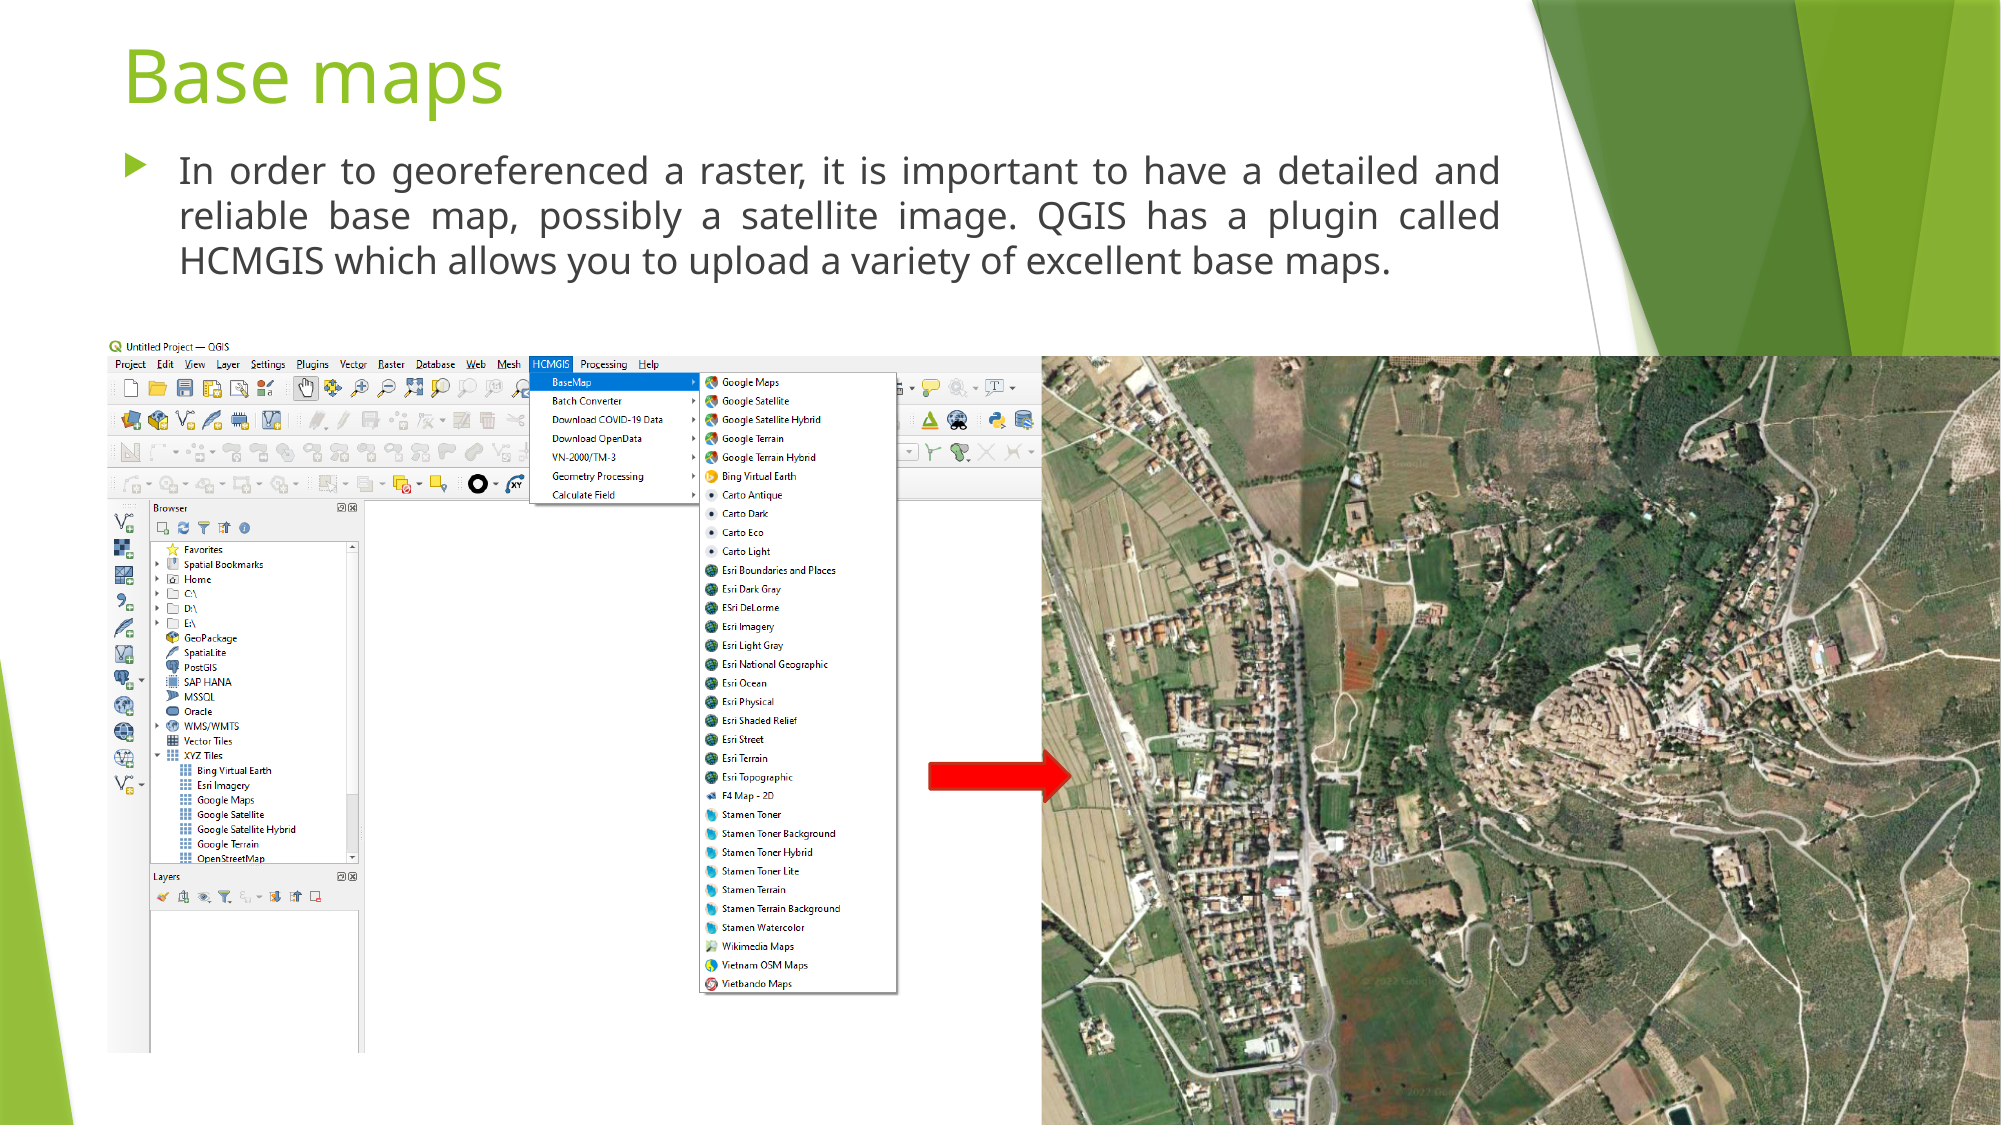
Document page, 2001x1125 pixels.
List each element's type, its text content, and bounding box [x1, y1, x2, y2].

picture [106, 337, 2000, 1125]
title Base maps [107, 20, 1518, 139]
list In order to georeferenced a raster, it is important to have a detailed and reliable base map, possibly a satellite image. QGIS has a plugin called HCMGIS which allows you to upload a variety of excellent base maps. [107, 139, 1518, 355]
